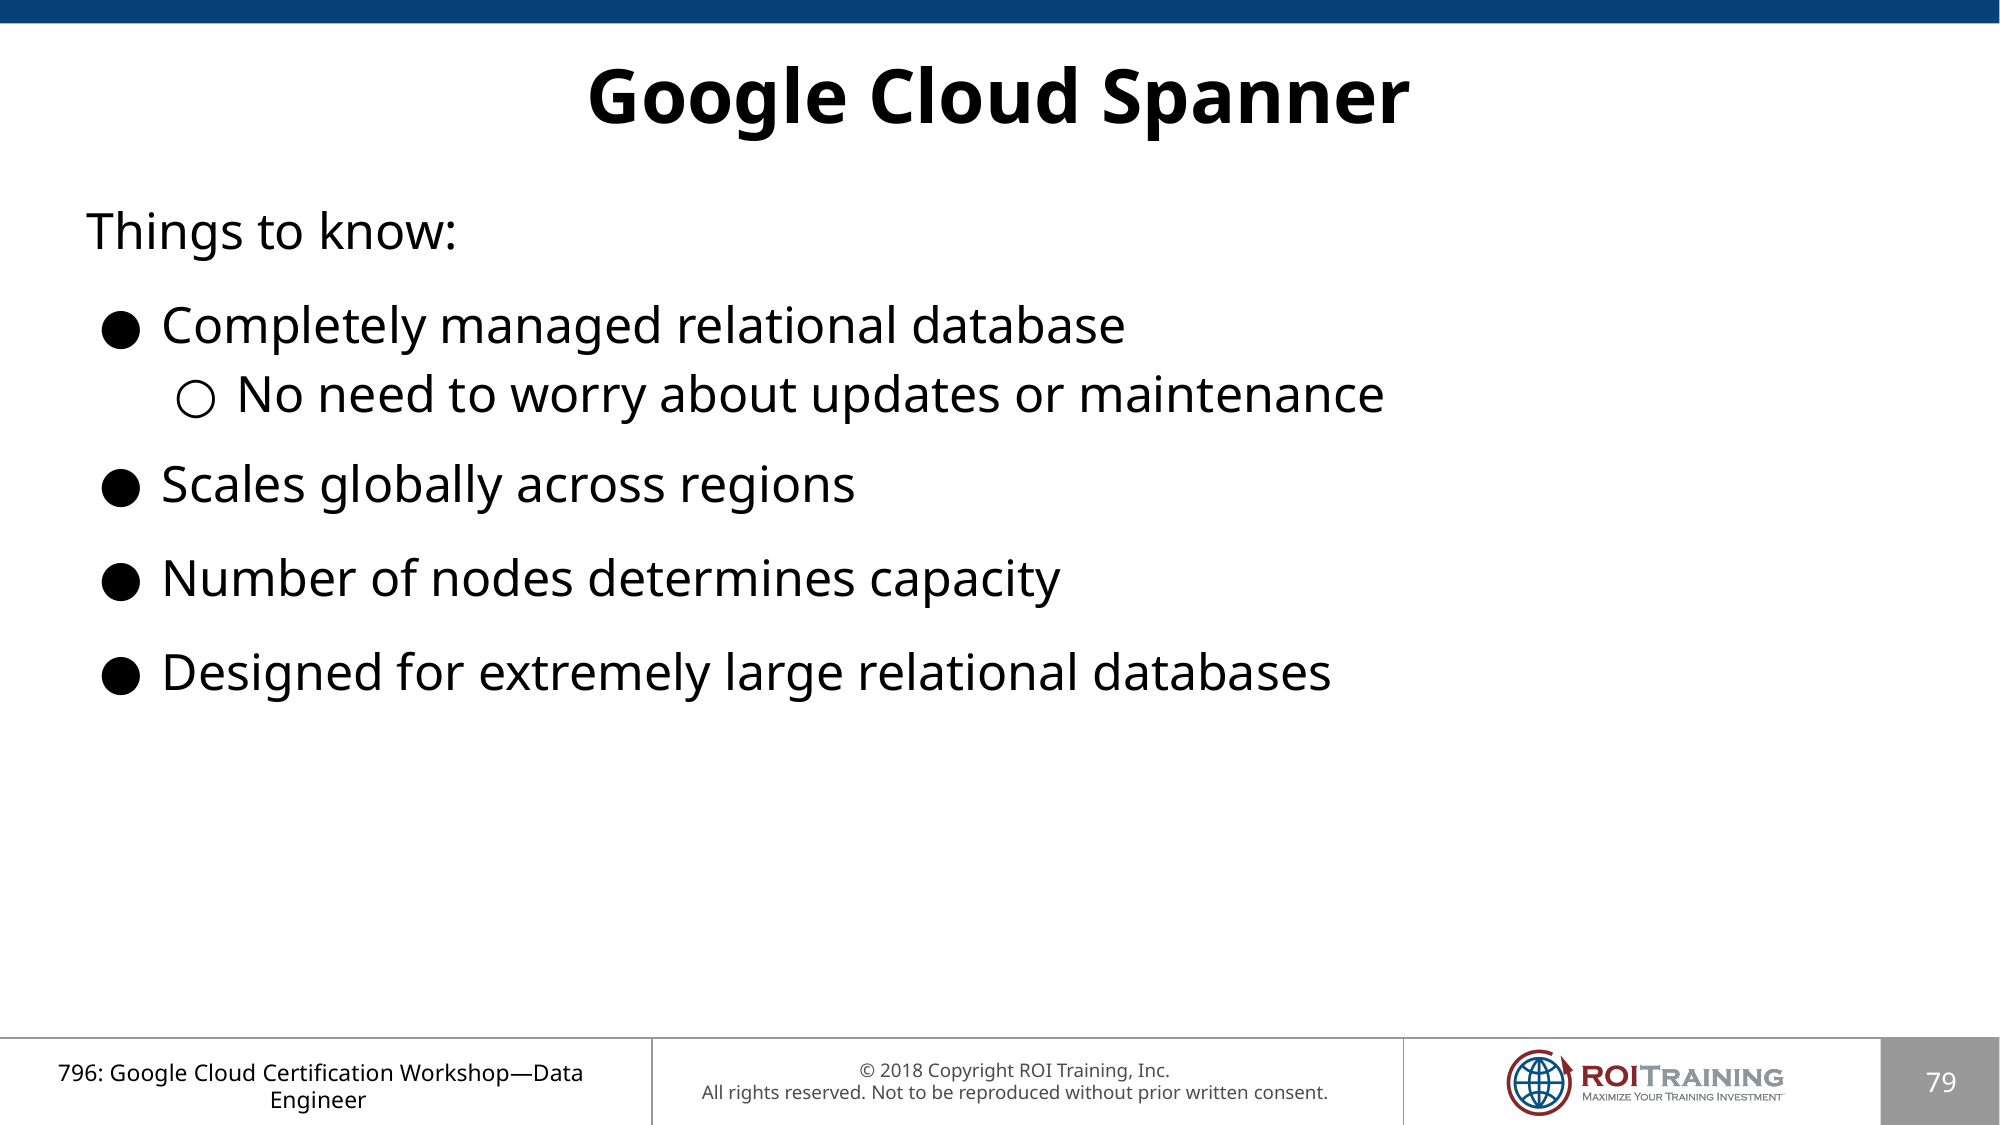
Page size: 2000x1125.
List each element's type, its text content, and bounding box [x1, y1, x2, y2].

list Things to know: Completely managed relational database No need to worry about updates or maintenance Scales globally across regions Number of nodes determines capacity Designed for extremely large relational databases [66, 170, 1930, 1032]
title Google Cloud Spanner [68, 30, 1932, 156]
picture [1498, 1048, 1789, 1117]
